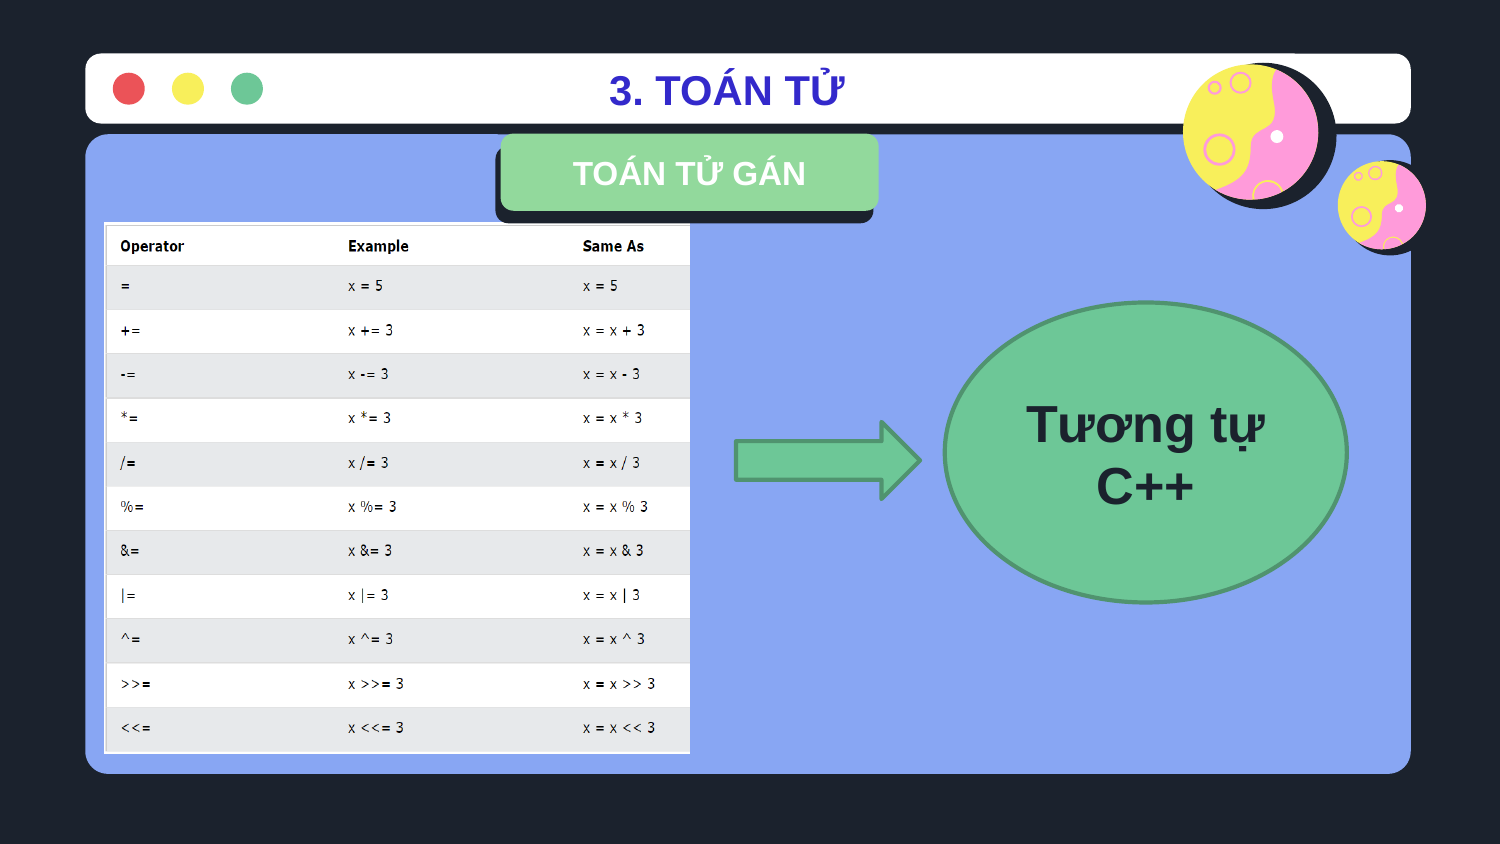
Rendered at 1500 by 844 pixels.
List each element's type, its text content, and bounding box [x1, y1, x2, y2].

picture [104, 222, 690, 755]
text_box Tương tự C++ [942, 300, 1349, 605]
text_box 3. TOÁN TỬ [581, 56, 873, 121]
text_box [733, 419, 923, 502]
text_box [495, 133, 879, 224]
